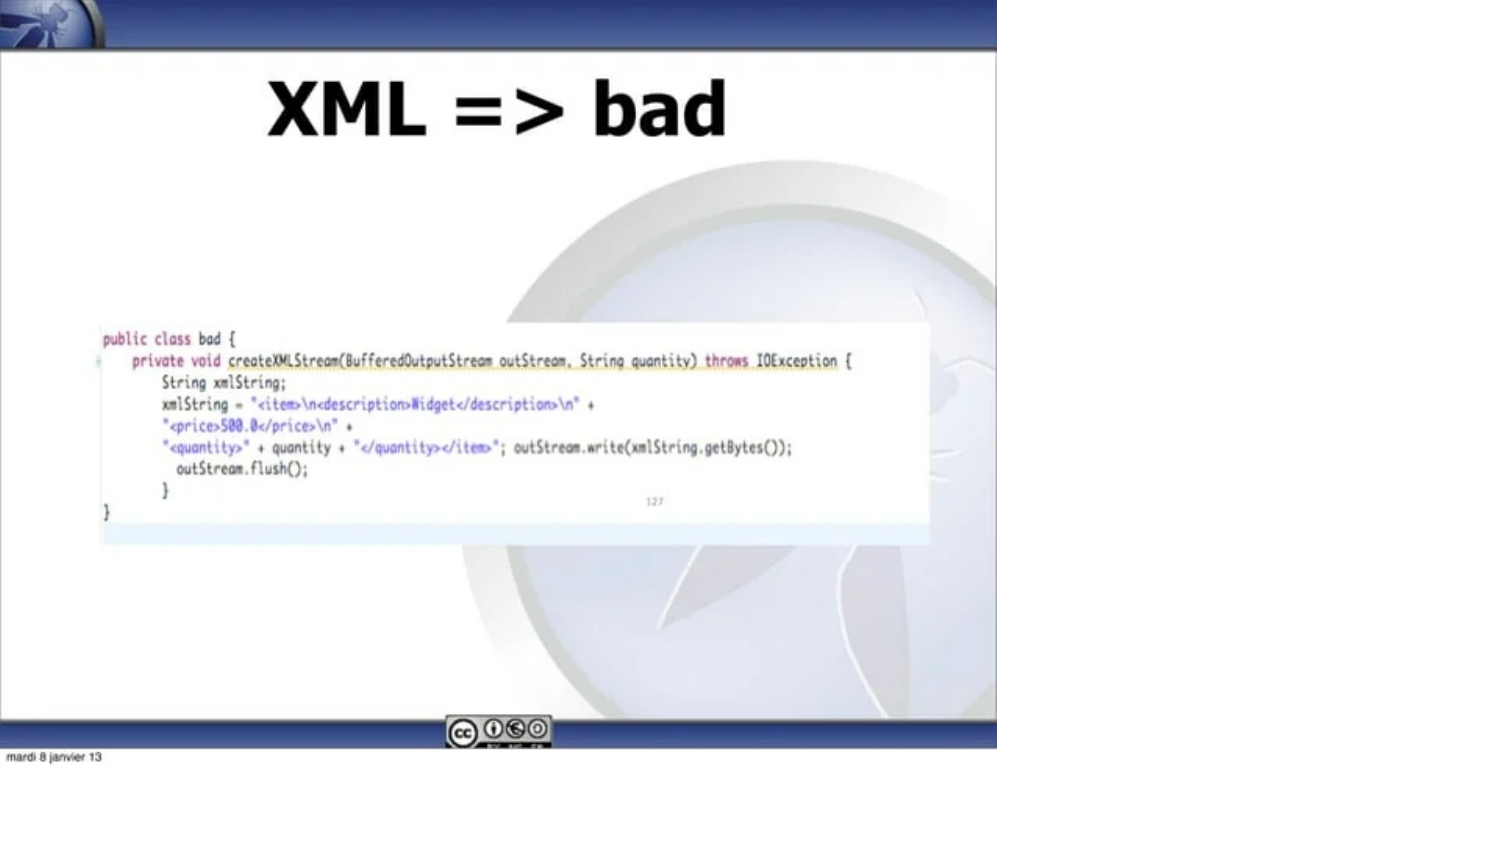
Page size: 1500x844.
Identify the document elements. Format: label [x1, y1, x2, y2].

picture [0, 0, 997, 768]
